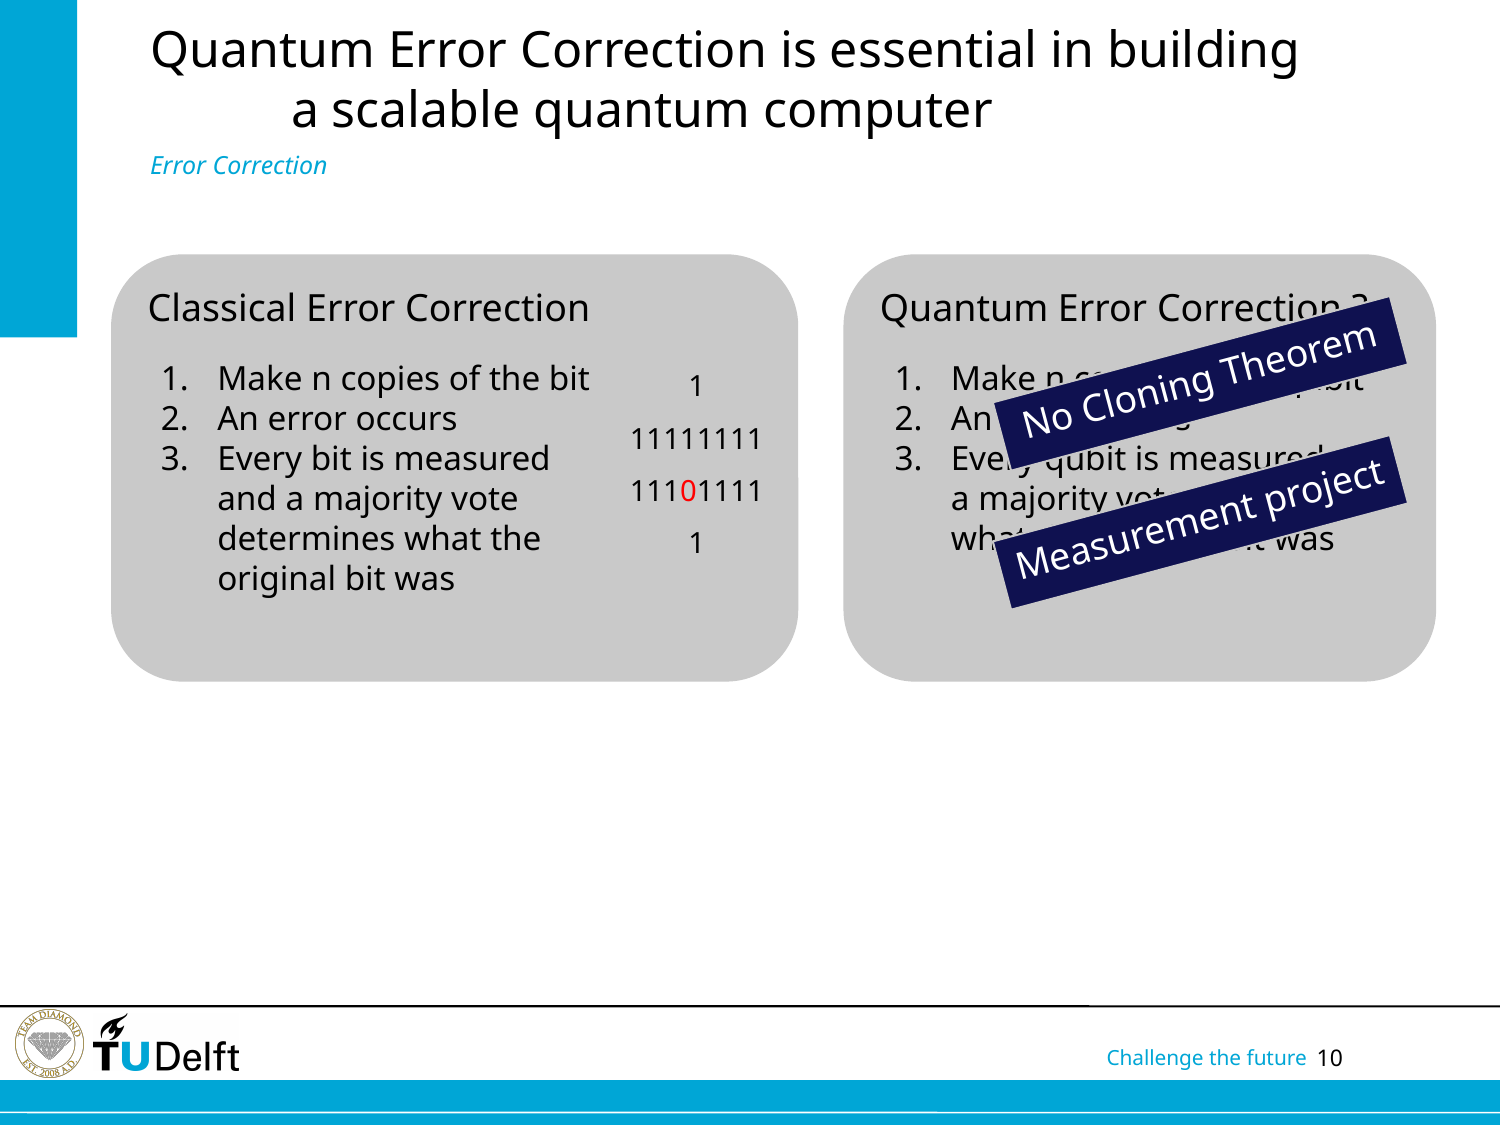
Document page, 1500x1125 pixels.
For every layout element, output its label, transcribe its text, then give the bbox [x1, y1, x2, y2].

picture [93, 1013, 239, 1071]
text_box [844, 255, 1436, 681]
title Quantum Error Correction is essential in building a scalable quantum computer [150, 12, 1325, 138]
picture [15, 1009, 84, 1078]
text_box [111, 255, 798, 681]
list Error Correction [150, 139, 1328, 180]
